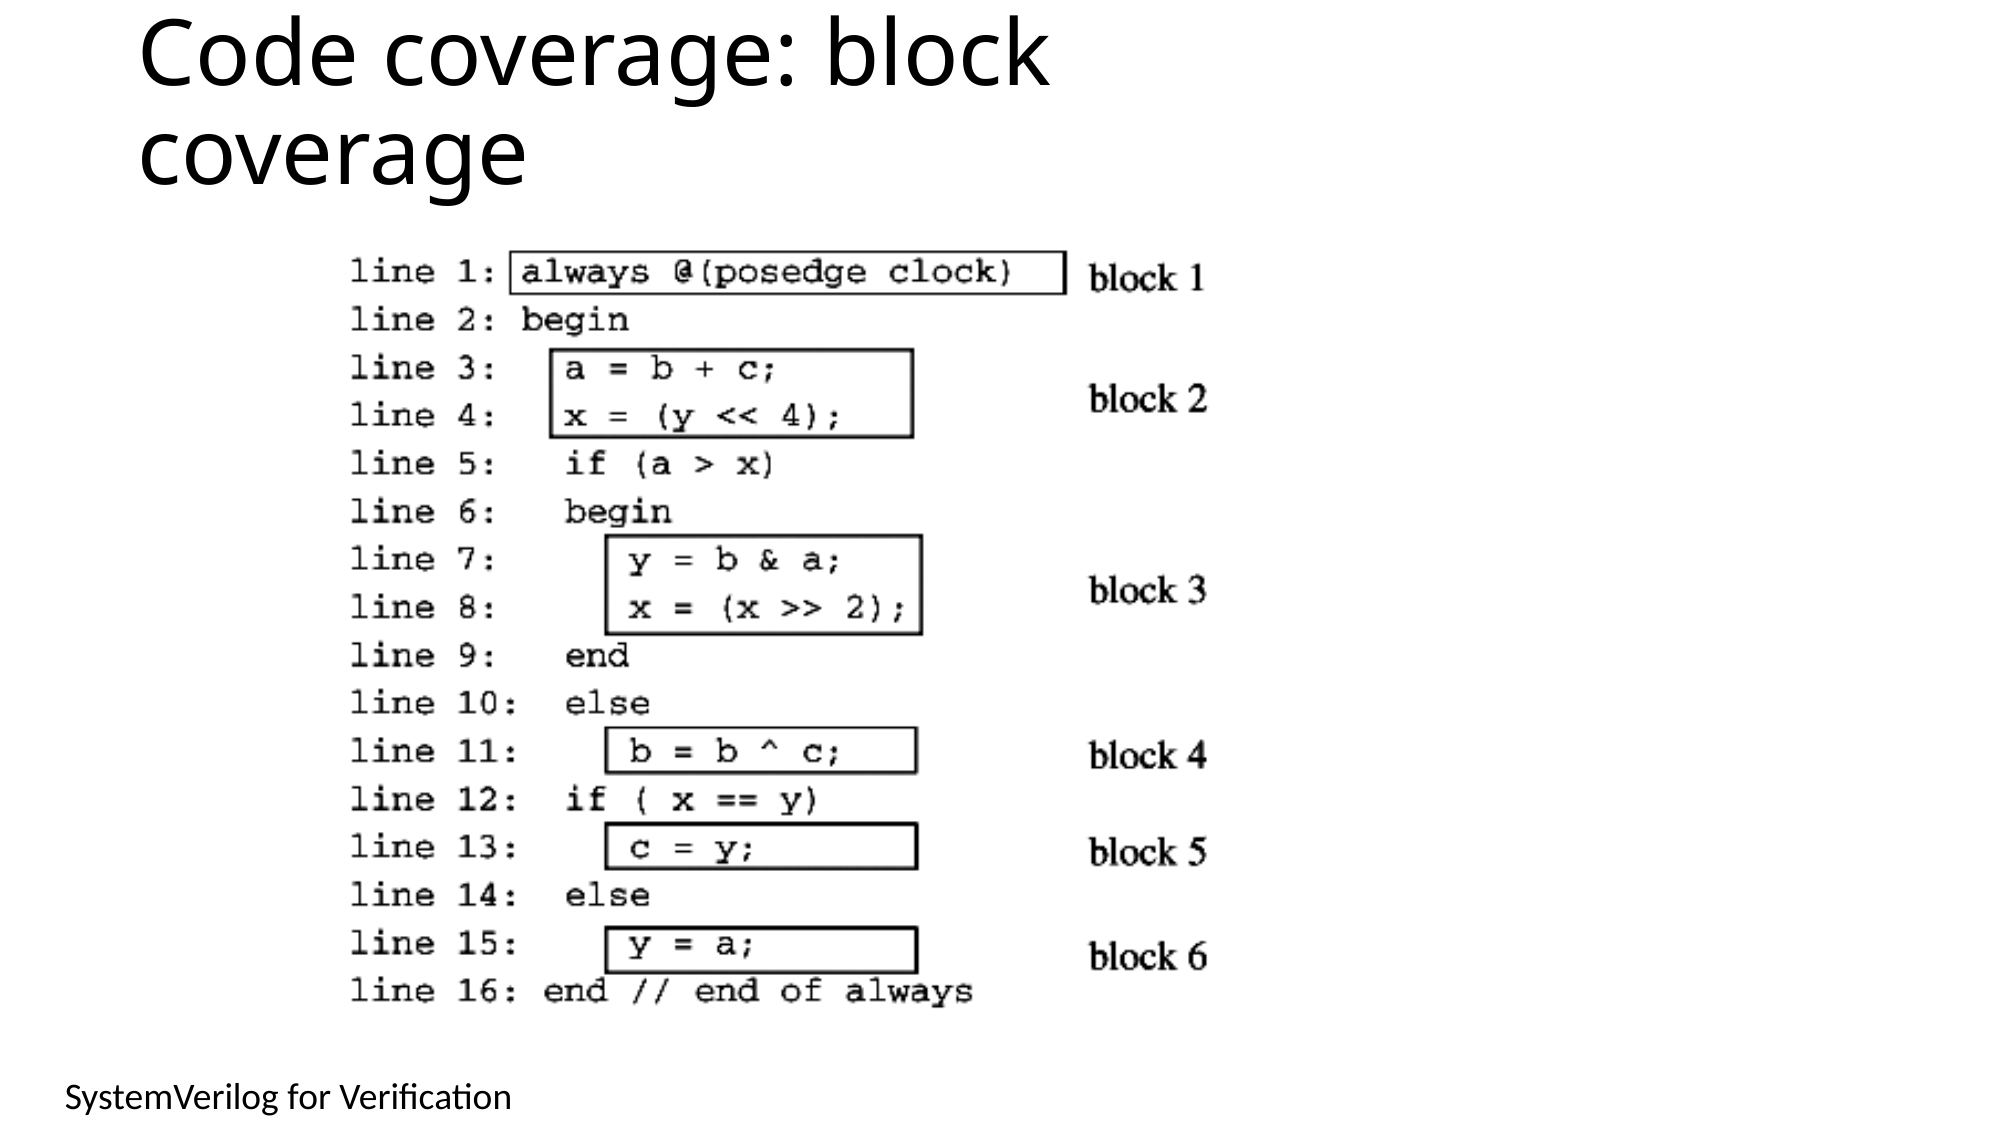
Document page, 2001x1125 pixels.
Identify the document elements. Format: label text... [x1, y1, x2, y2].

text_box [346, 238, 1227, 1017]
text_box Code coverage: block coverage [122, 11, 1423, 200]
text_box SystemVerilog for Verification [50, 1064, 1050, 1125]
